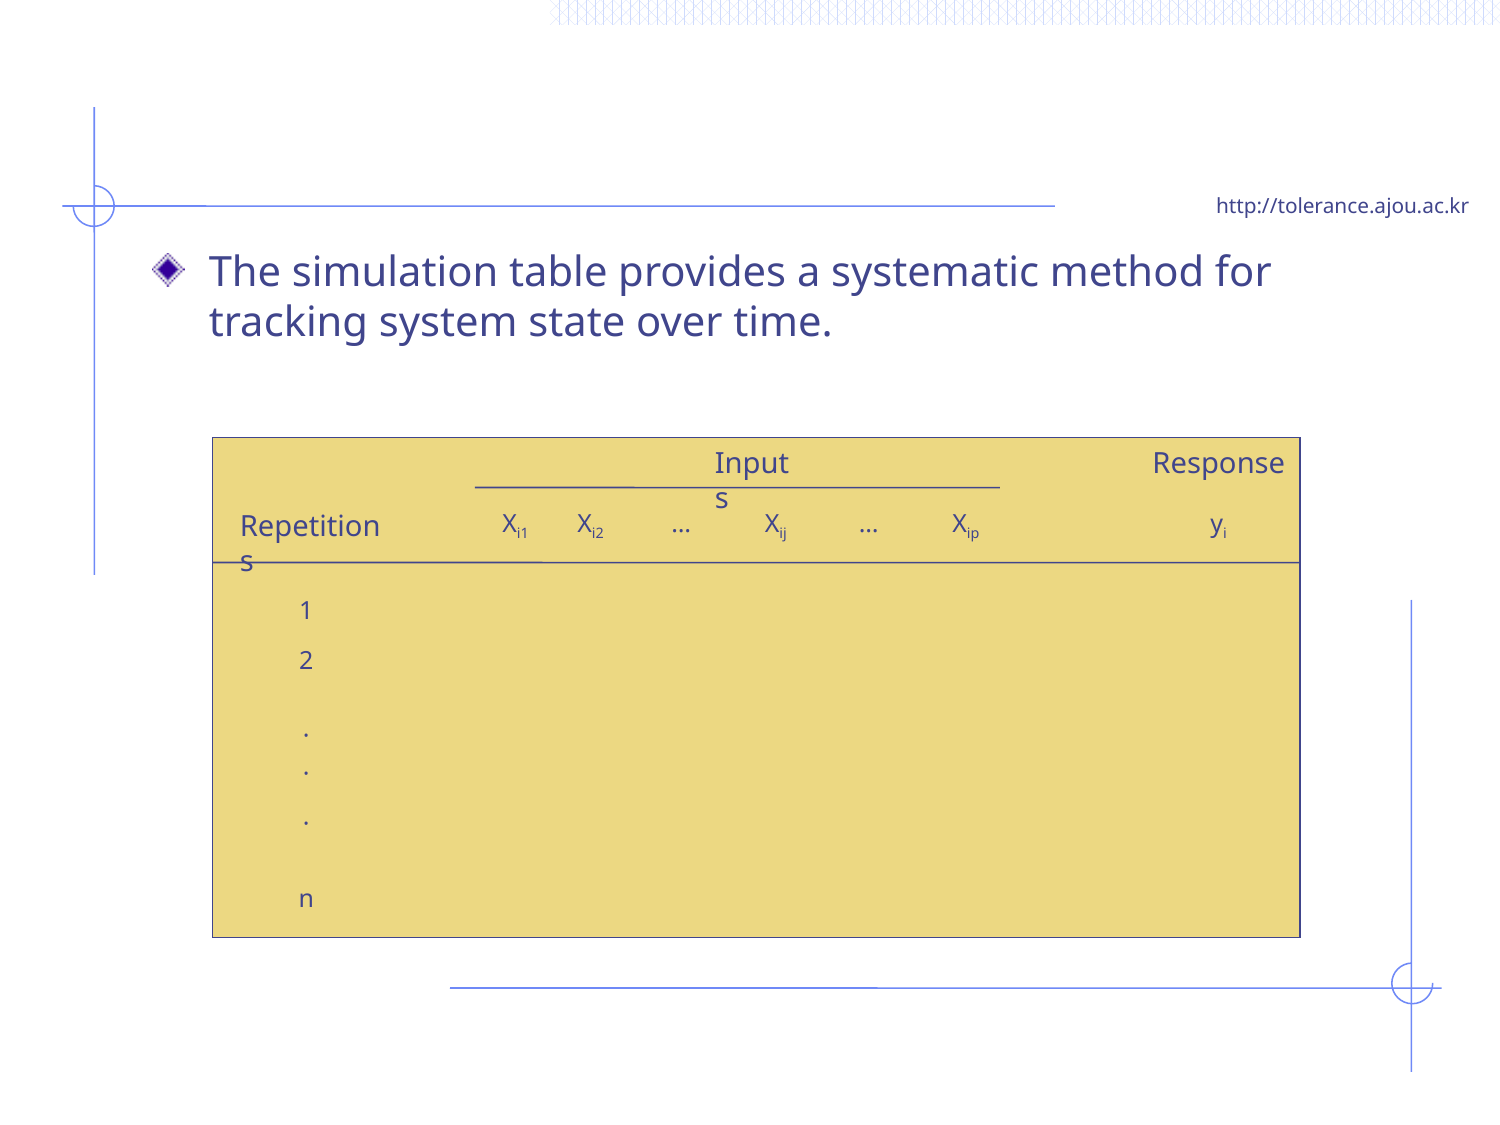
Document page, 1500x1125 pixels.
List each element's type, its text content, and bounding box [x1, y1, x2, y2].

text_box n [274, 875, 338, 920]
text_box · [274, 800, 338, 845]
text_box · [274, 750, 338, 795]
text_box 1 [274, 587, 338, 633]
text_box · [274, 712, 338, 750]
list The simulation table provides a systematic method for tracking system state over time. [137, 237, 1413, 988]
picture [152, 253, 185, 287]
text_box … [649, 500, 713, 545]
text_box 2 [274, 637, 338, 683]
text_box … [837, 500, 900, 545]
